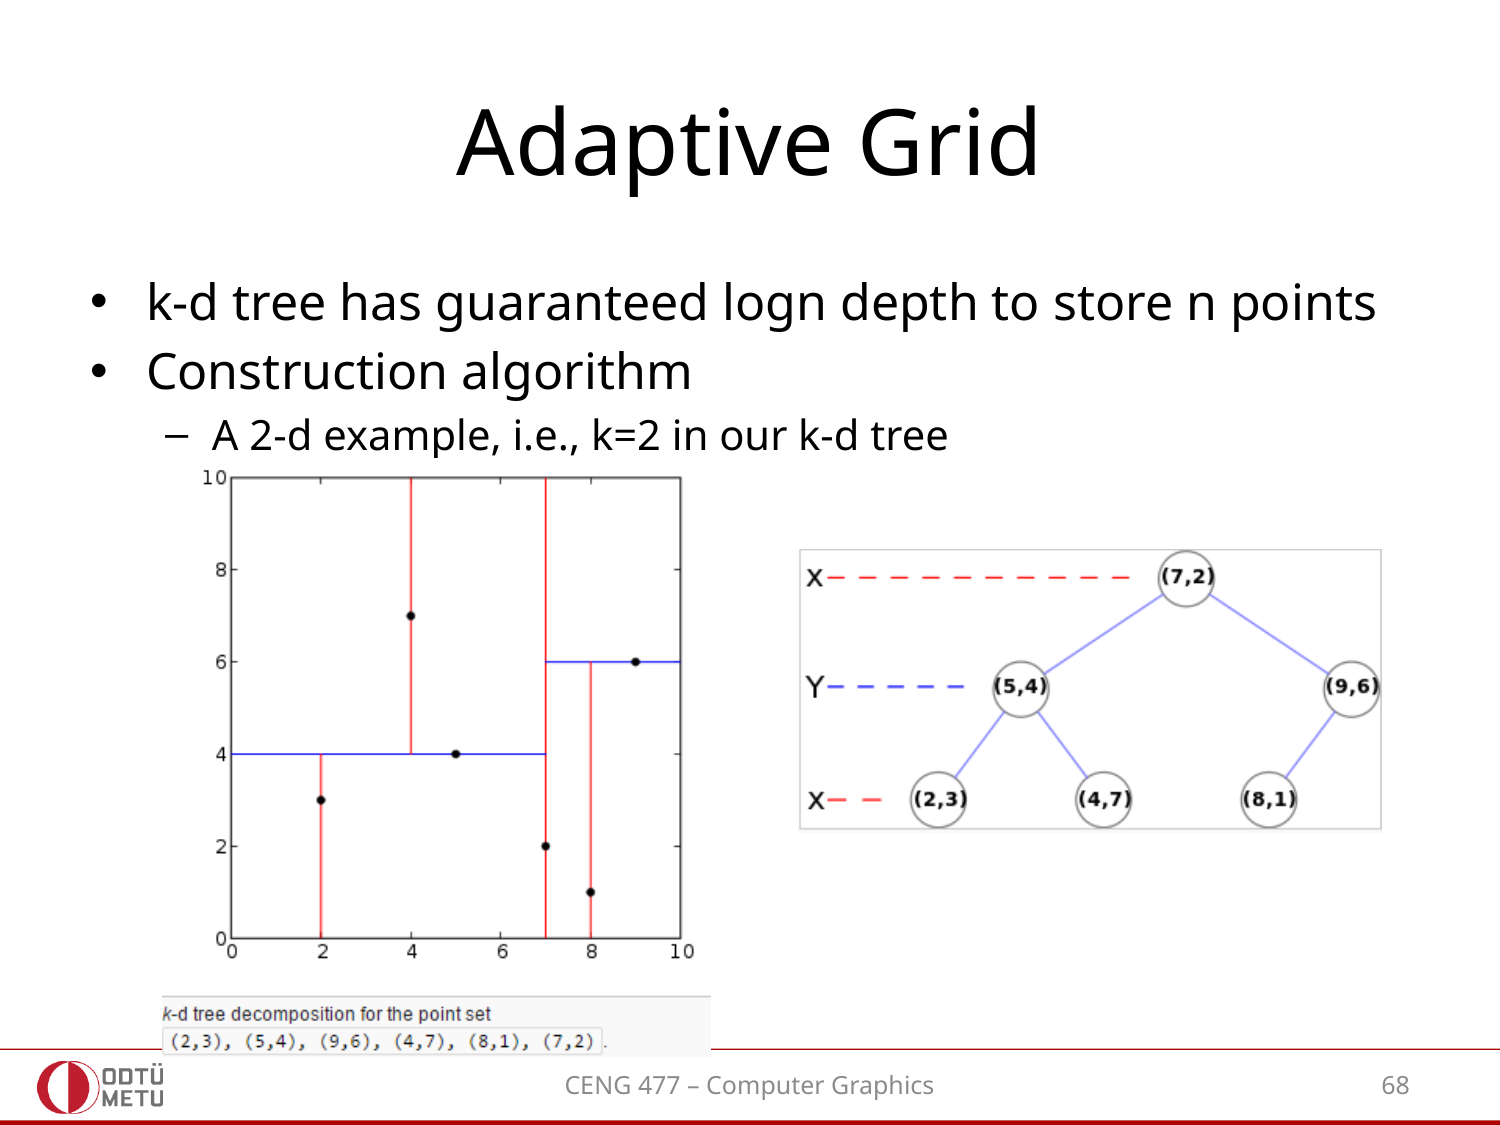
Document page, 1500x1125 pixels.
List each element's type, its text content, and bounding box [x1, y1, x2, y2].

list k-d tree has guaranteed logn depth to store n points Construction algorithm A 2-d example, i.e., k=2 in our k-d tree [75, 262, 1488, 1038]
picture [798, 549, 1382, 834]
slide_number 68 [1074, 1056, 1425, 1117]
picture [37, 1061, 163, 1114]
title Adaptive Grid [75, 45, 1425, 233]
footer CENG 477 – Computer Graphics [512, 1056, 988, 1117]
picture [162, 457, 712, 1057]
